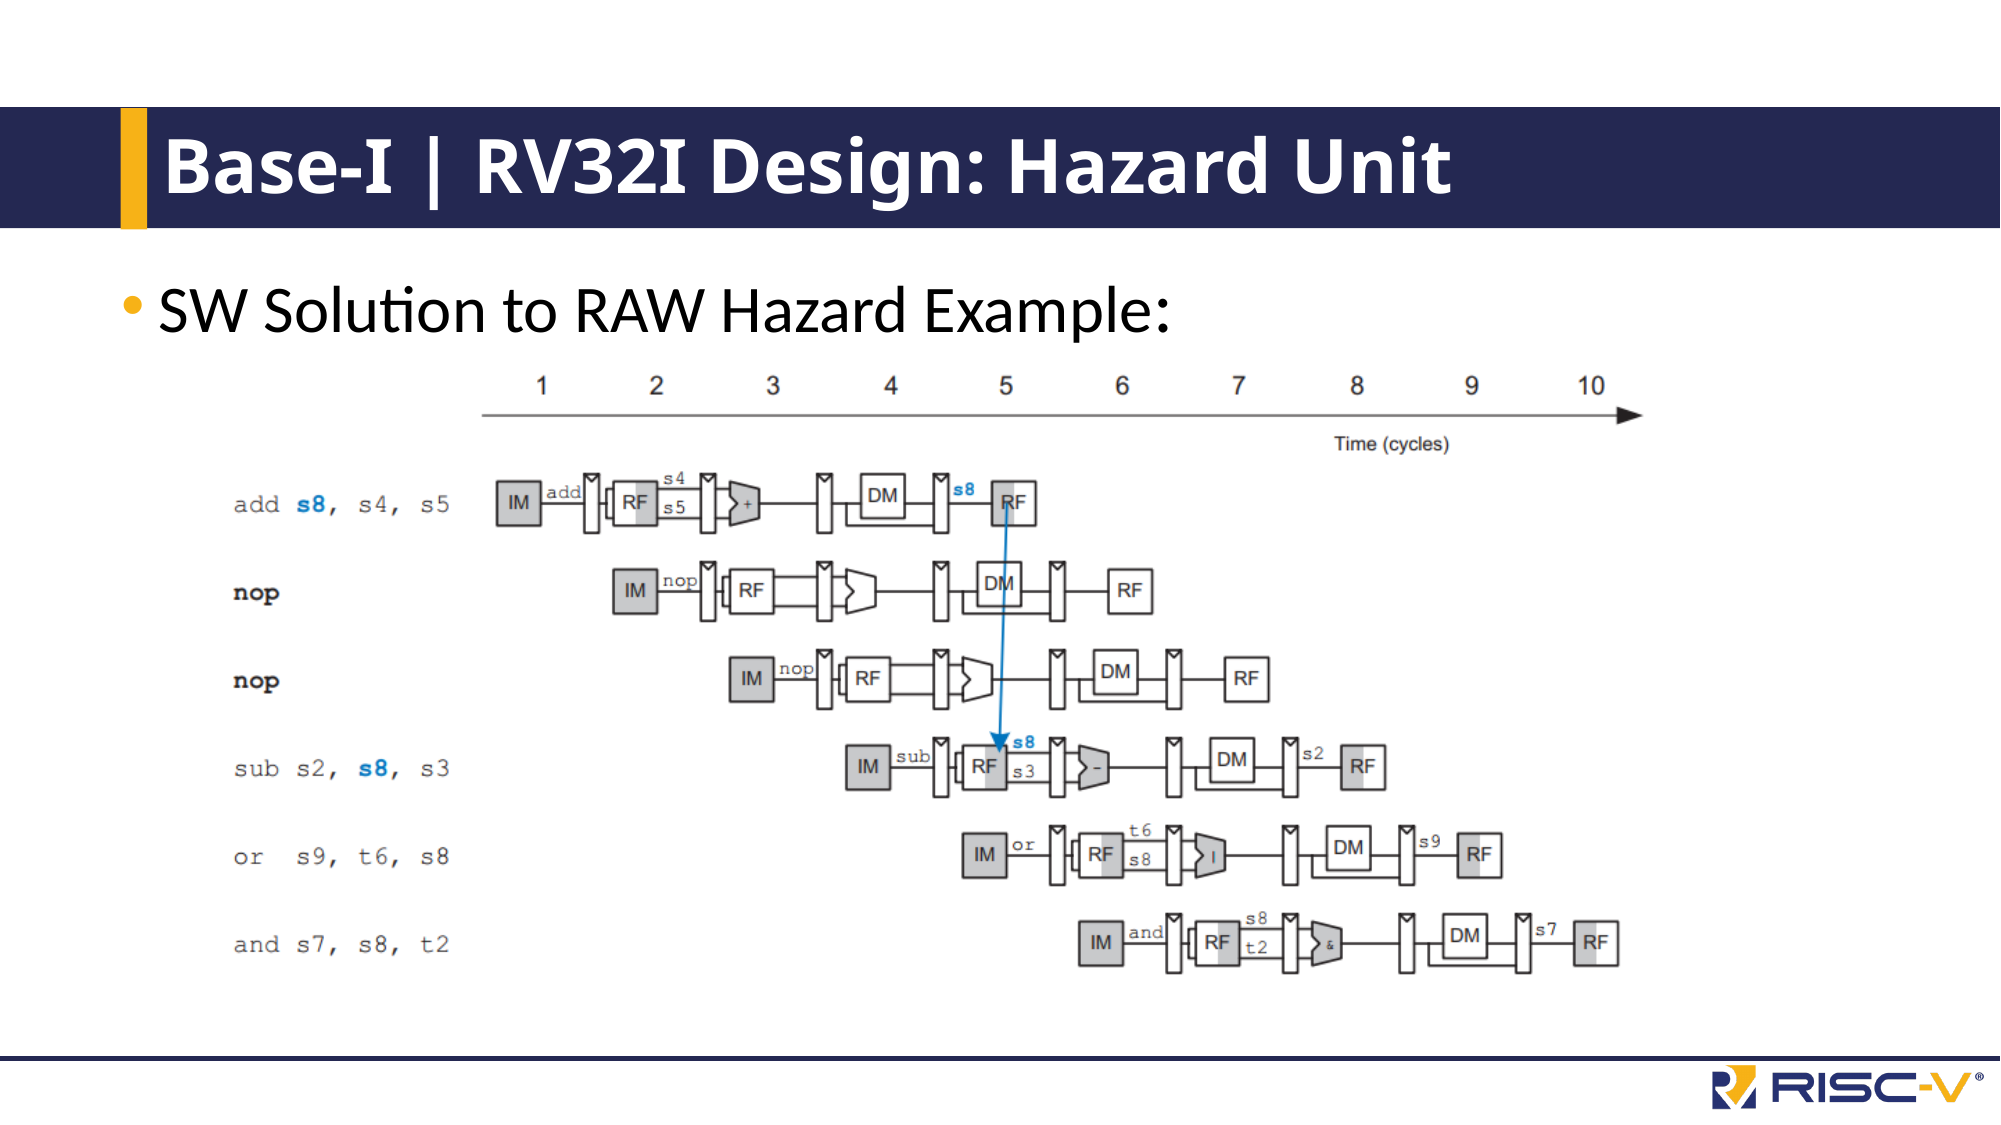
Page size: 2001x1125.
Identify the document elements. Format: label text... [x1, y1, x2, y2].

picture [1702, 1059, 1992, 1125]
title Base-I | RV32I Design: Hazard Unit [148, 120, 1723, 218]
text_box [120, 107, 148, 230]
text_box SW Solution to RAW Hazard Example: [106, 260, 1819, 993]
picture [1702, 1047, 1992, 1058]
text_box [0, 106, 2000, 229]
picture [213, 357, 1659, 994]
